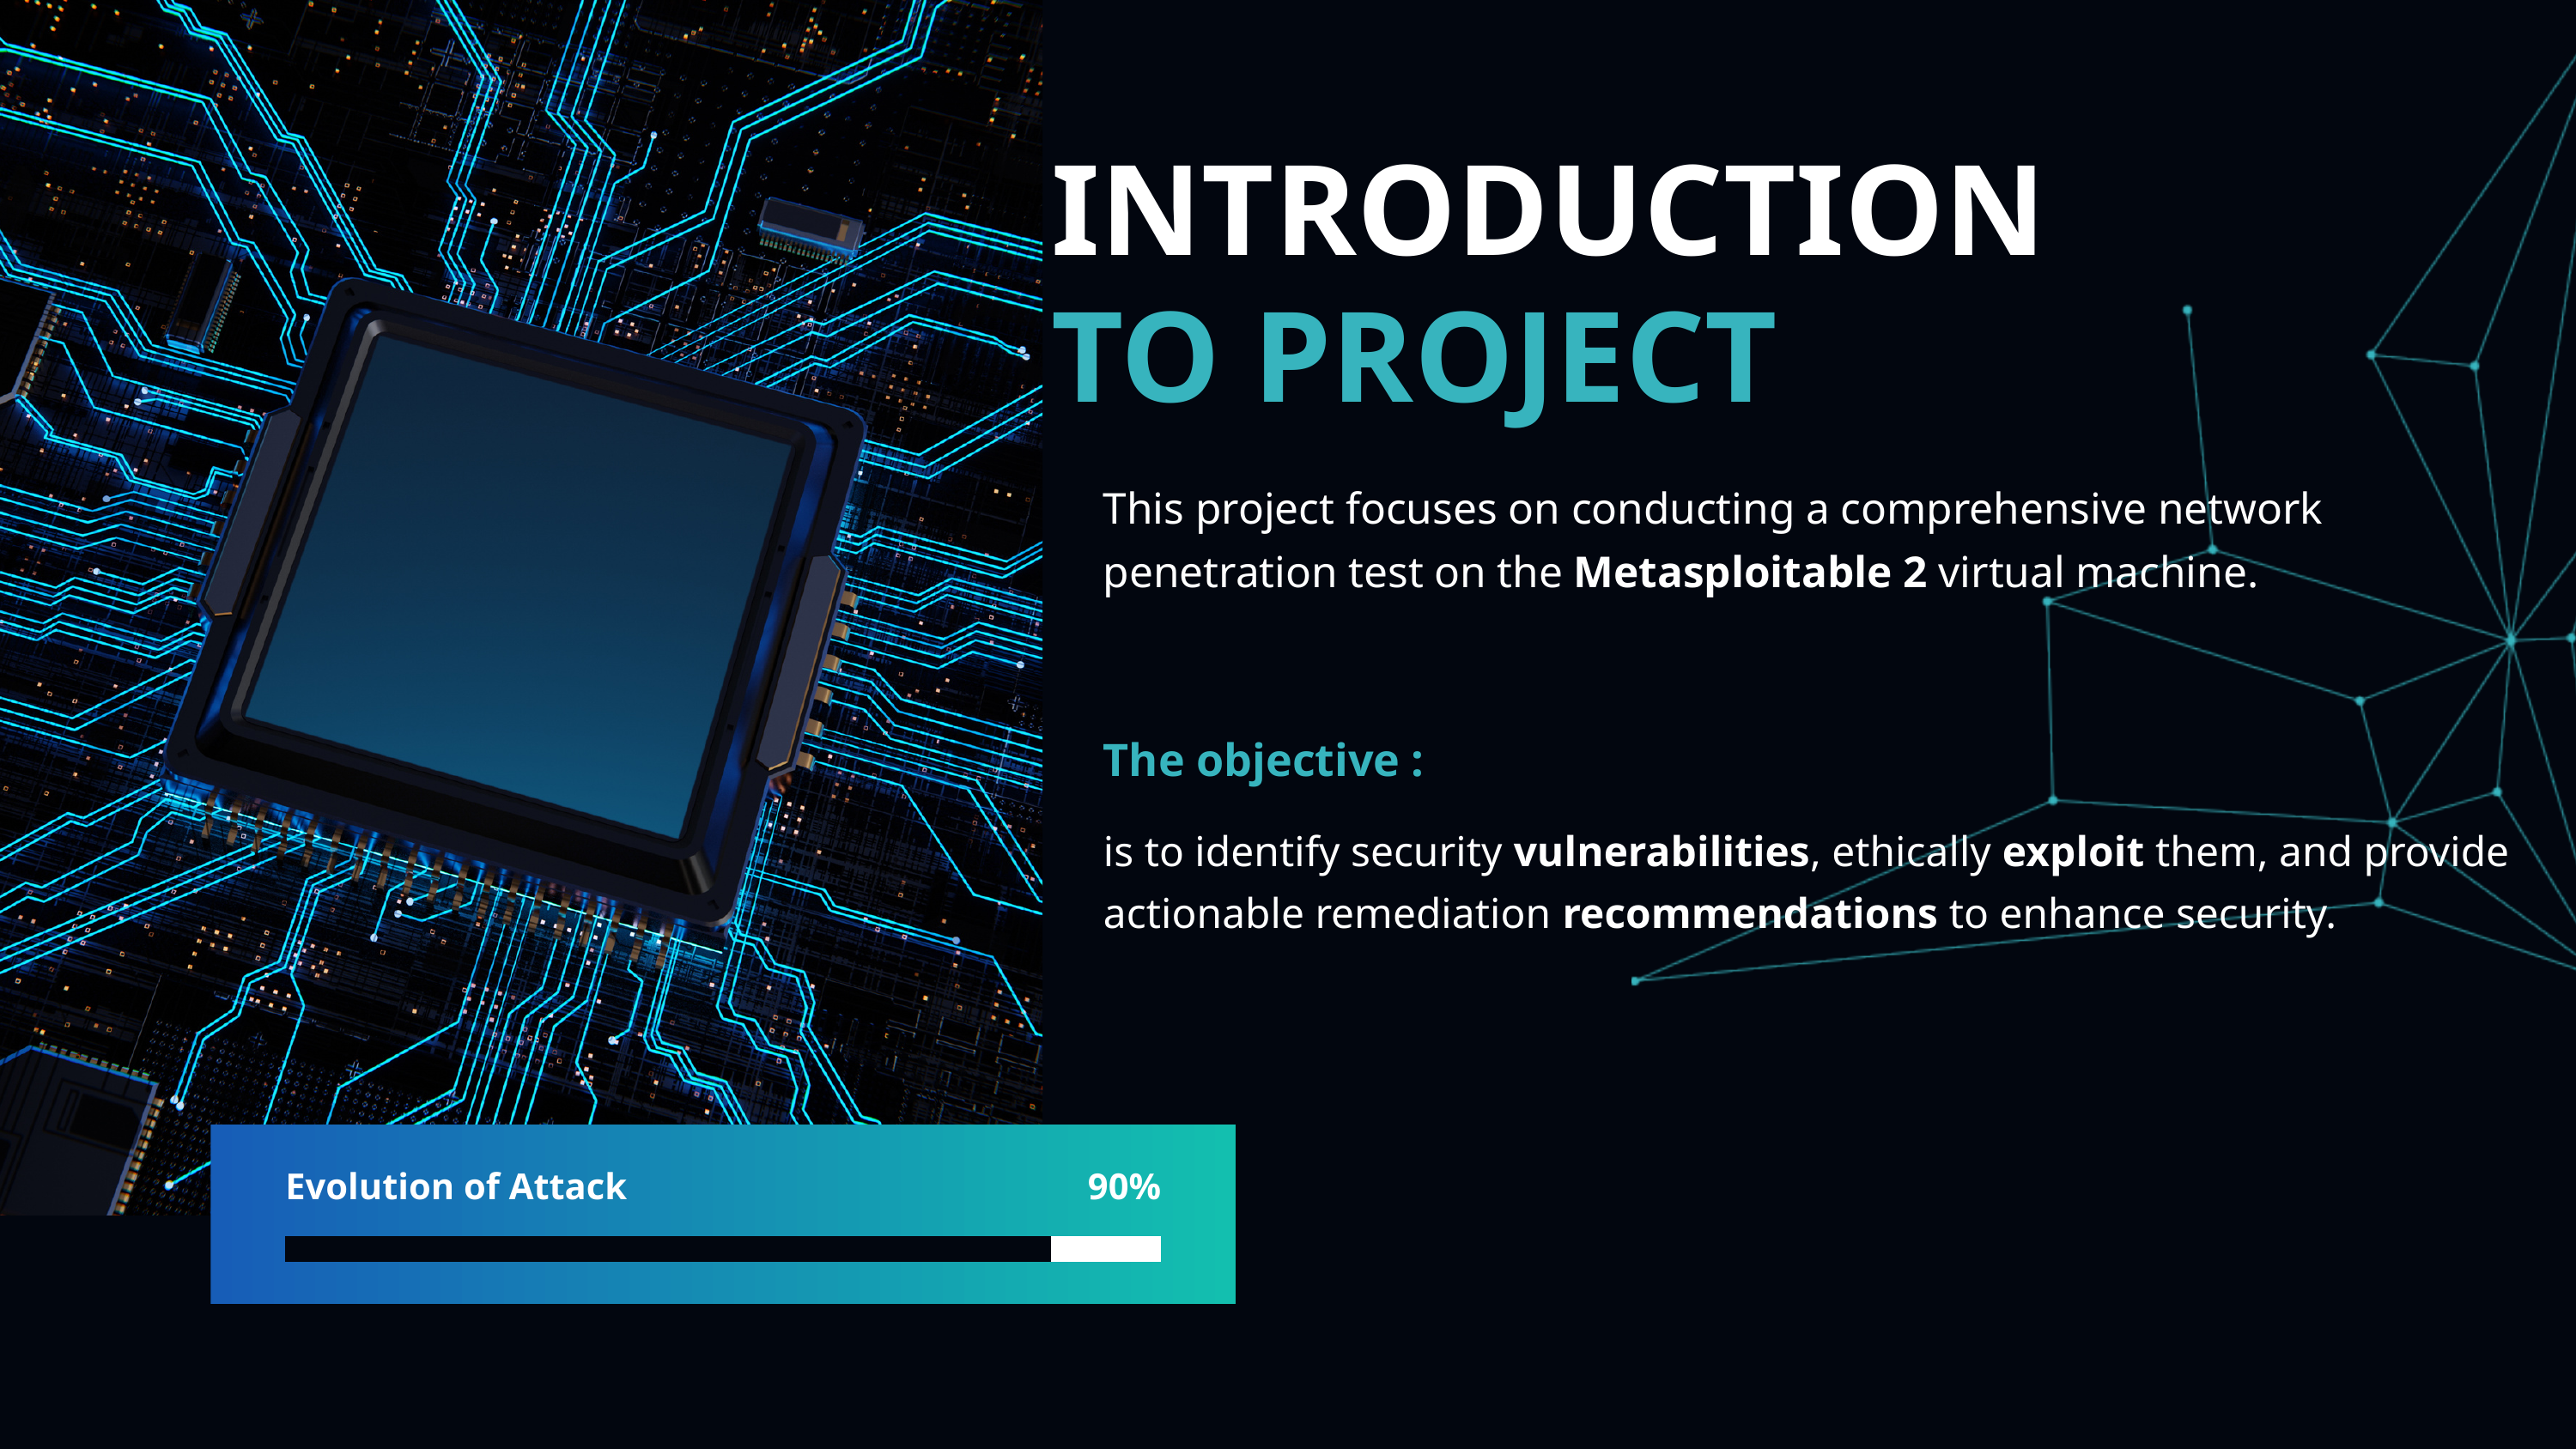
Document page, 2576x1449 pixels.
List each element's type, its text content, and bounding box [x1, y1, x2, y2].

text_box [285, 1235, 1052, 1263]
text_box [210, 1124, 1236, 1304]
text_box INTRODUCTION [1051, 155, 2305, 281]
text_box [0, 0, 1043, 1216]
text_box TO PROJECT [1051, 314, 1971, 427]
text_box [1052, 1235, 1162, 1263]
text_box [1631, 0, 2576, 989]
text_box is to identify security vulnerabilities, ethically exploit them, and provide actionable remediation recommendations to enhance security. [1103, 812, 2554, 991]
text_box This project focuses on conducting a comprehensive network penetration test on the Metasploitable 2 virtual machine. [1103, 469, 2399, 597]
text_box The objective : [1103, 744, 1745, 785]
